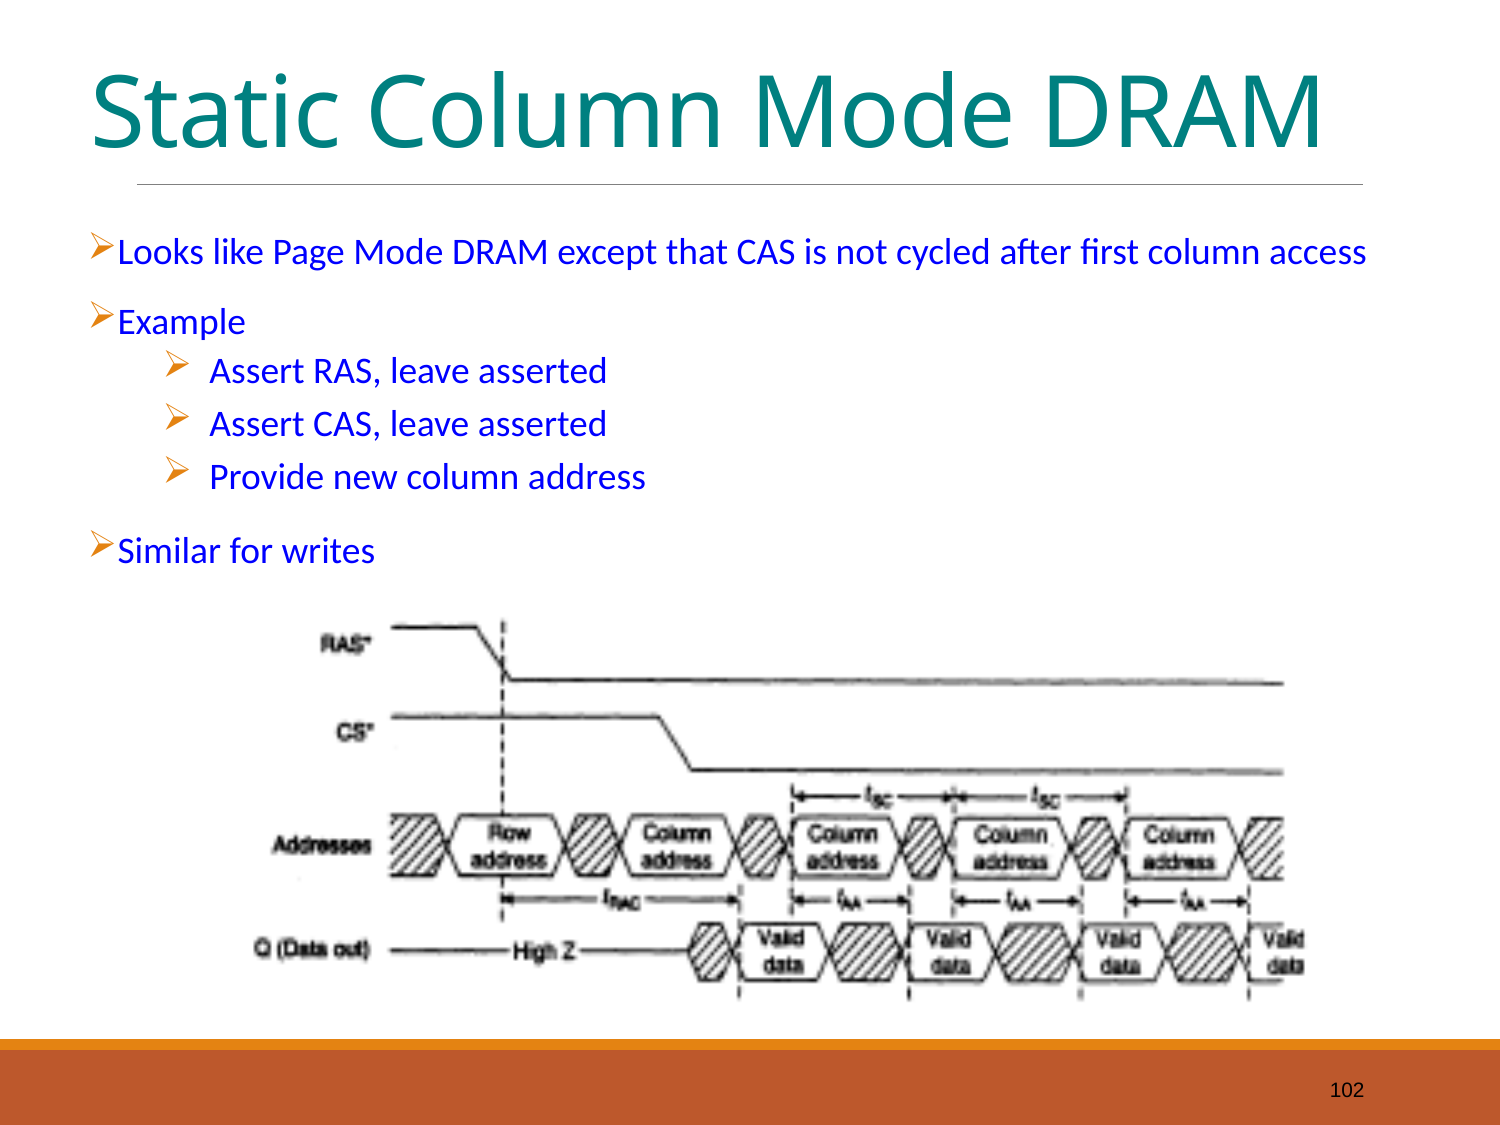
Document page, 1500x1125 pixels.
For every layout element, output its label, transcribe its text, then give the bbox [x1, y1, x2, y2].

title Static Column Mode DRAM [75, 37, 1350, 175]
picture [211, 611, 1326, 1021]
slide_number 102 [1218, 1059, 1380, 1120]
list Looks like Page Mode DRAM except that CAS is not cycled after first column access Example Assert RAS, leave asserted Assert CAS, leave asserted Provide new column address Similar for writes [87, 224, 1413, 600]
